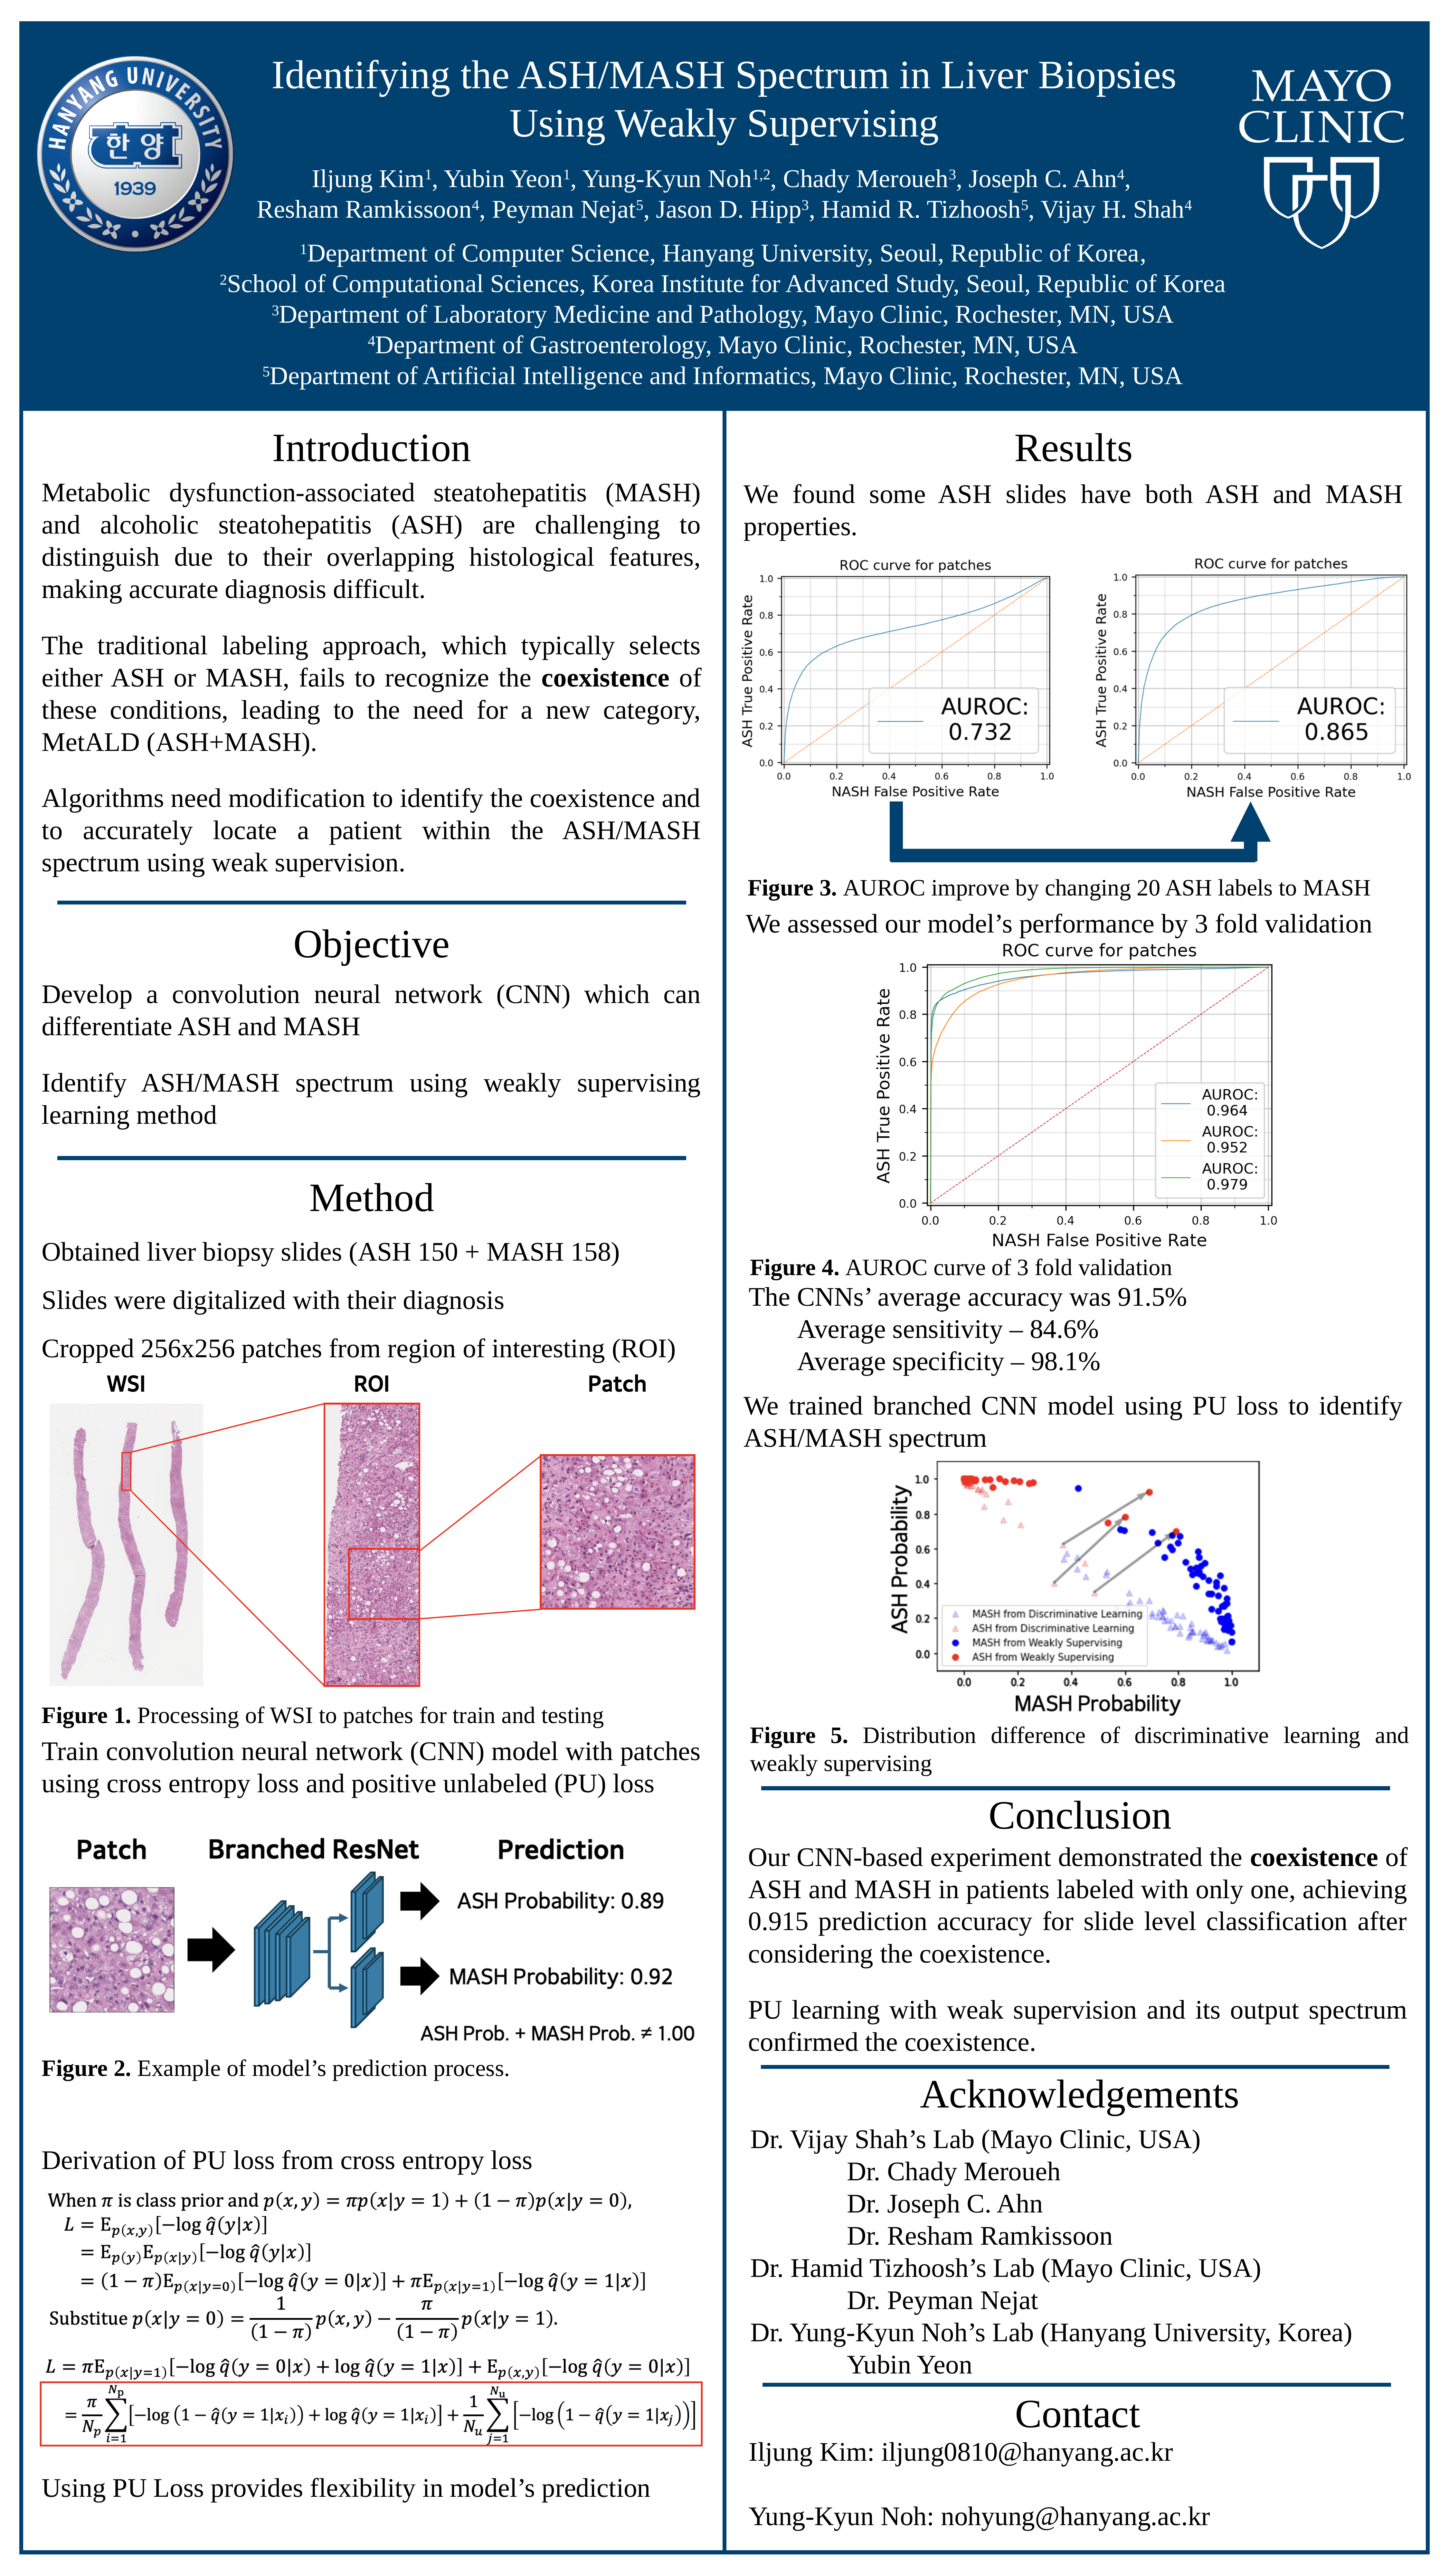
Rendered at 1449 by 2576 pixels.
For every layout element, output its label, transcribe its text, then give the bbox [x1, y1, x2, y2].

text_box [21, 23, 1428, 411]
text_box Figure 3. AUROC improve by changing 20 ASH labels to MASH [743, 869, 1412, 903]
text_box Train convolution neural network (CNN) model with patches using cross entropy loss and positive unlabeled (PU) loss [37, 1731, 706, 1800]
text_box Objective [79, 915, 665, 968]
text_box Figure 1. Processing of WSI to patches for train and testing [37, 1697, 706, 1730]
text_box Iljung Kim: iljung0810@hanyang.ac.kr Yung-Kyun Noh: nohyung@hanyang.ac.kr [744, 2431, 1413, 2533]
text_box 1Department of Computer Science, Hanyang University, Seoul, Republic of Korea, 2School of Computational Sciences, Korea Institute for Advanced Study, Seoul, Republic of Korea 3Department of Laboratory Medicine and Pathology, Mayo Clinic, Rochester, MN, USA 4Department of Gastroenterology, Mayo Clinic, Rochester, MN, USA 5Department of Artificial Intelligence and Informatics, Mayo Clinic, Rochester, MN, USA [725, 234, 1319, 392]
text_box [21, 411, 724, 2553]
picture [36, 55, 234, 253]
text_box Introduction [79, 418, 665, 472]
text_box Identifying the ASH/MASH Spectrum in Liver Biopsies Using Weakly Supervising [222, 46, 724, 147]
text_box The CNNs’ average accuracy was 91.5% Average sensitivity – 84.6% Average specificity – 98.1% [744, 1276, 1413, 1378]
text_box 1Department of Computer Science, Hanyang University, Seoul, Republic of Korea, 2School of Computational Sciences, Korea Institute for Advanced Study, Seoul, Republic of Korea 3Department of Laboratory Medicine and Pathology, Mayo Clinic, Rochester, MN, USA 4Department of Gastroenterology, Mayo Clinic, Rochester, MN, USA 5Department of Artificial Intelligence and Informatics, Mayo Clinic, Rochester, MN, USA [128, 234, 724, 392]
text_box Dr. Vijay Shah’s Lab (Mayo Clinic, USA) Dr. Chady Meroueh Dr. Joseph C. Ahn Dr. Resham Ramkissoon Dr. Hamid Tizhoosh’s Lab (Mayo Clinic, USA) Dr. Peyman Nejat Dr. Yung-Kyun Noh’s Lab (Hanyang University, Korea) Yubin Yeon [745, 2119, 1415, 2382]
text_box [740, 544, 1412, 862]
text_box Method [79, 1168, 665, 1222]
picture [37, 2185, 707, 2452]
text_box [725, 411, 1428, 2553]
text_box Contact [785, 2387, 1370, 2431]
text_box Obtained liver biopsy slides (ASH 150 + MASH 158) Slides were digitalized with their diagnosis Cropped 256x256 patches from region of interesting (ROI) [37, 1231, 706, 1365]
picture [867, 1460, 1290, 1741]
text_box Derivation of PU loss from cross entropy loss [37, 2140, 706, 2177]
text_box We trained branched CNN model using PU loss to identify ASH/MASH spectrum [739, 1385, 1408, 1455]
text_box Figure 2. Example of model’s prediction process. [37, 2061, 706, 2083]
text_box Conclusion [788, 1786, 1373, 1788]
text_box Figure 4. AUROC curve of 3 fold validation [745, 1249, 1415, 1282]
text_box Acknowledgements [787, 2067, 1373, 2118]
text_box Using PU Loss provides flexibility in model’s prediction [37, 2467, 706, 2505]
text_box Figure 5. Distribution difference of discriminative learning and weakly supervising [745, 1717, 1415, 1778]
text_box Develop a convolution neural network (CNN) which can differentiate ASH and MASH Identify ASH/MASH spectrum using weakly supervising learning method [37, 974, 706, 1132]
text_box Our CNN-based experiment demonstrated the coexistence of ASH and MASH in patients labeled with only one, achieving 0.915 prediction accuracy for slide level classification after considering the coexistence. PU learning with weak supervision and its output spectrum confirmed the coexistence. [743, 1837, 1413, 2059]
text_box Acknowledgements [787, 2065, 1373, 2067]
text_box Metabolic dysfunction-associated steatohepatitis (MASH) and alcoholic steatohepatitis (ASH) are challenging to distinguish due to their overlapping histological features, making accurate diagnosis difficult. The traditional labeling approach, which typically selects either ASH or MASH, fails to recognize the coexistence of these conditions, leading to the need for a new category, MetALD (ASH+MASH). Algorithms need modification to identify the coexistence and to accurately locate a patient within the ASH/MASH spectrum using weak supervision. [37, 472, 706, 879]
text_box Results [781, 418, 1366, 472]
text_box We assessed our model’s performance by 3 fold validation [741, 903, 1410, 940]
text_box Conclusion [788, 1788, 1373, 1837]
picture [37, 1808, 707, 2061]
text_box Iljung Kim1, Yubin Yeon1, Yung-Kyun Noh1,2, Chady Meroueh3, Joseph C. Ahn4, Resham Ramkissoon4, Peyman Nejat5, Jason D. Hipp3, Hamid R. Tizhoosh5, Vijay H. Shah4 [725, 159, 1227, 225]
text_box Iljung Kim1, Yubin Yeon1, Yung-Kyun Noh1,2, Chady Meroueh3, Joseph C. Ahn4, Resham Ramkissoon4, Peyman Nejat5, Jason D. Hipp3, Hamid R. Tizhoosh5, Vijay H. Shah4 [234, 159, 724, 225]
picture [1239, 69, 1404, 249]
picture [36, 1366, 707, 1697]
text_box We found some ASH slides have both ASH and MASH properties. [739, 474, 1408, 543]
picture [866, 933, 1288, 1260]
text_box Identifying the ASH/MASH Spectrum in Liver Biopsies Using Weakly Supervising [725, 46, 1227, 147]
